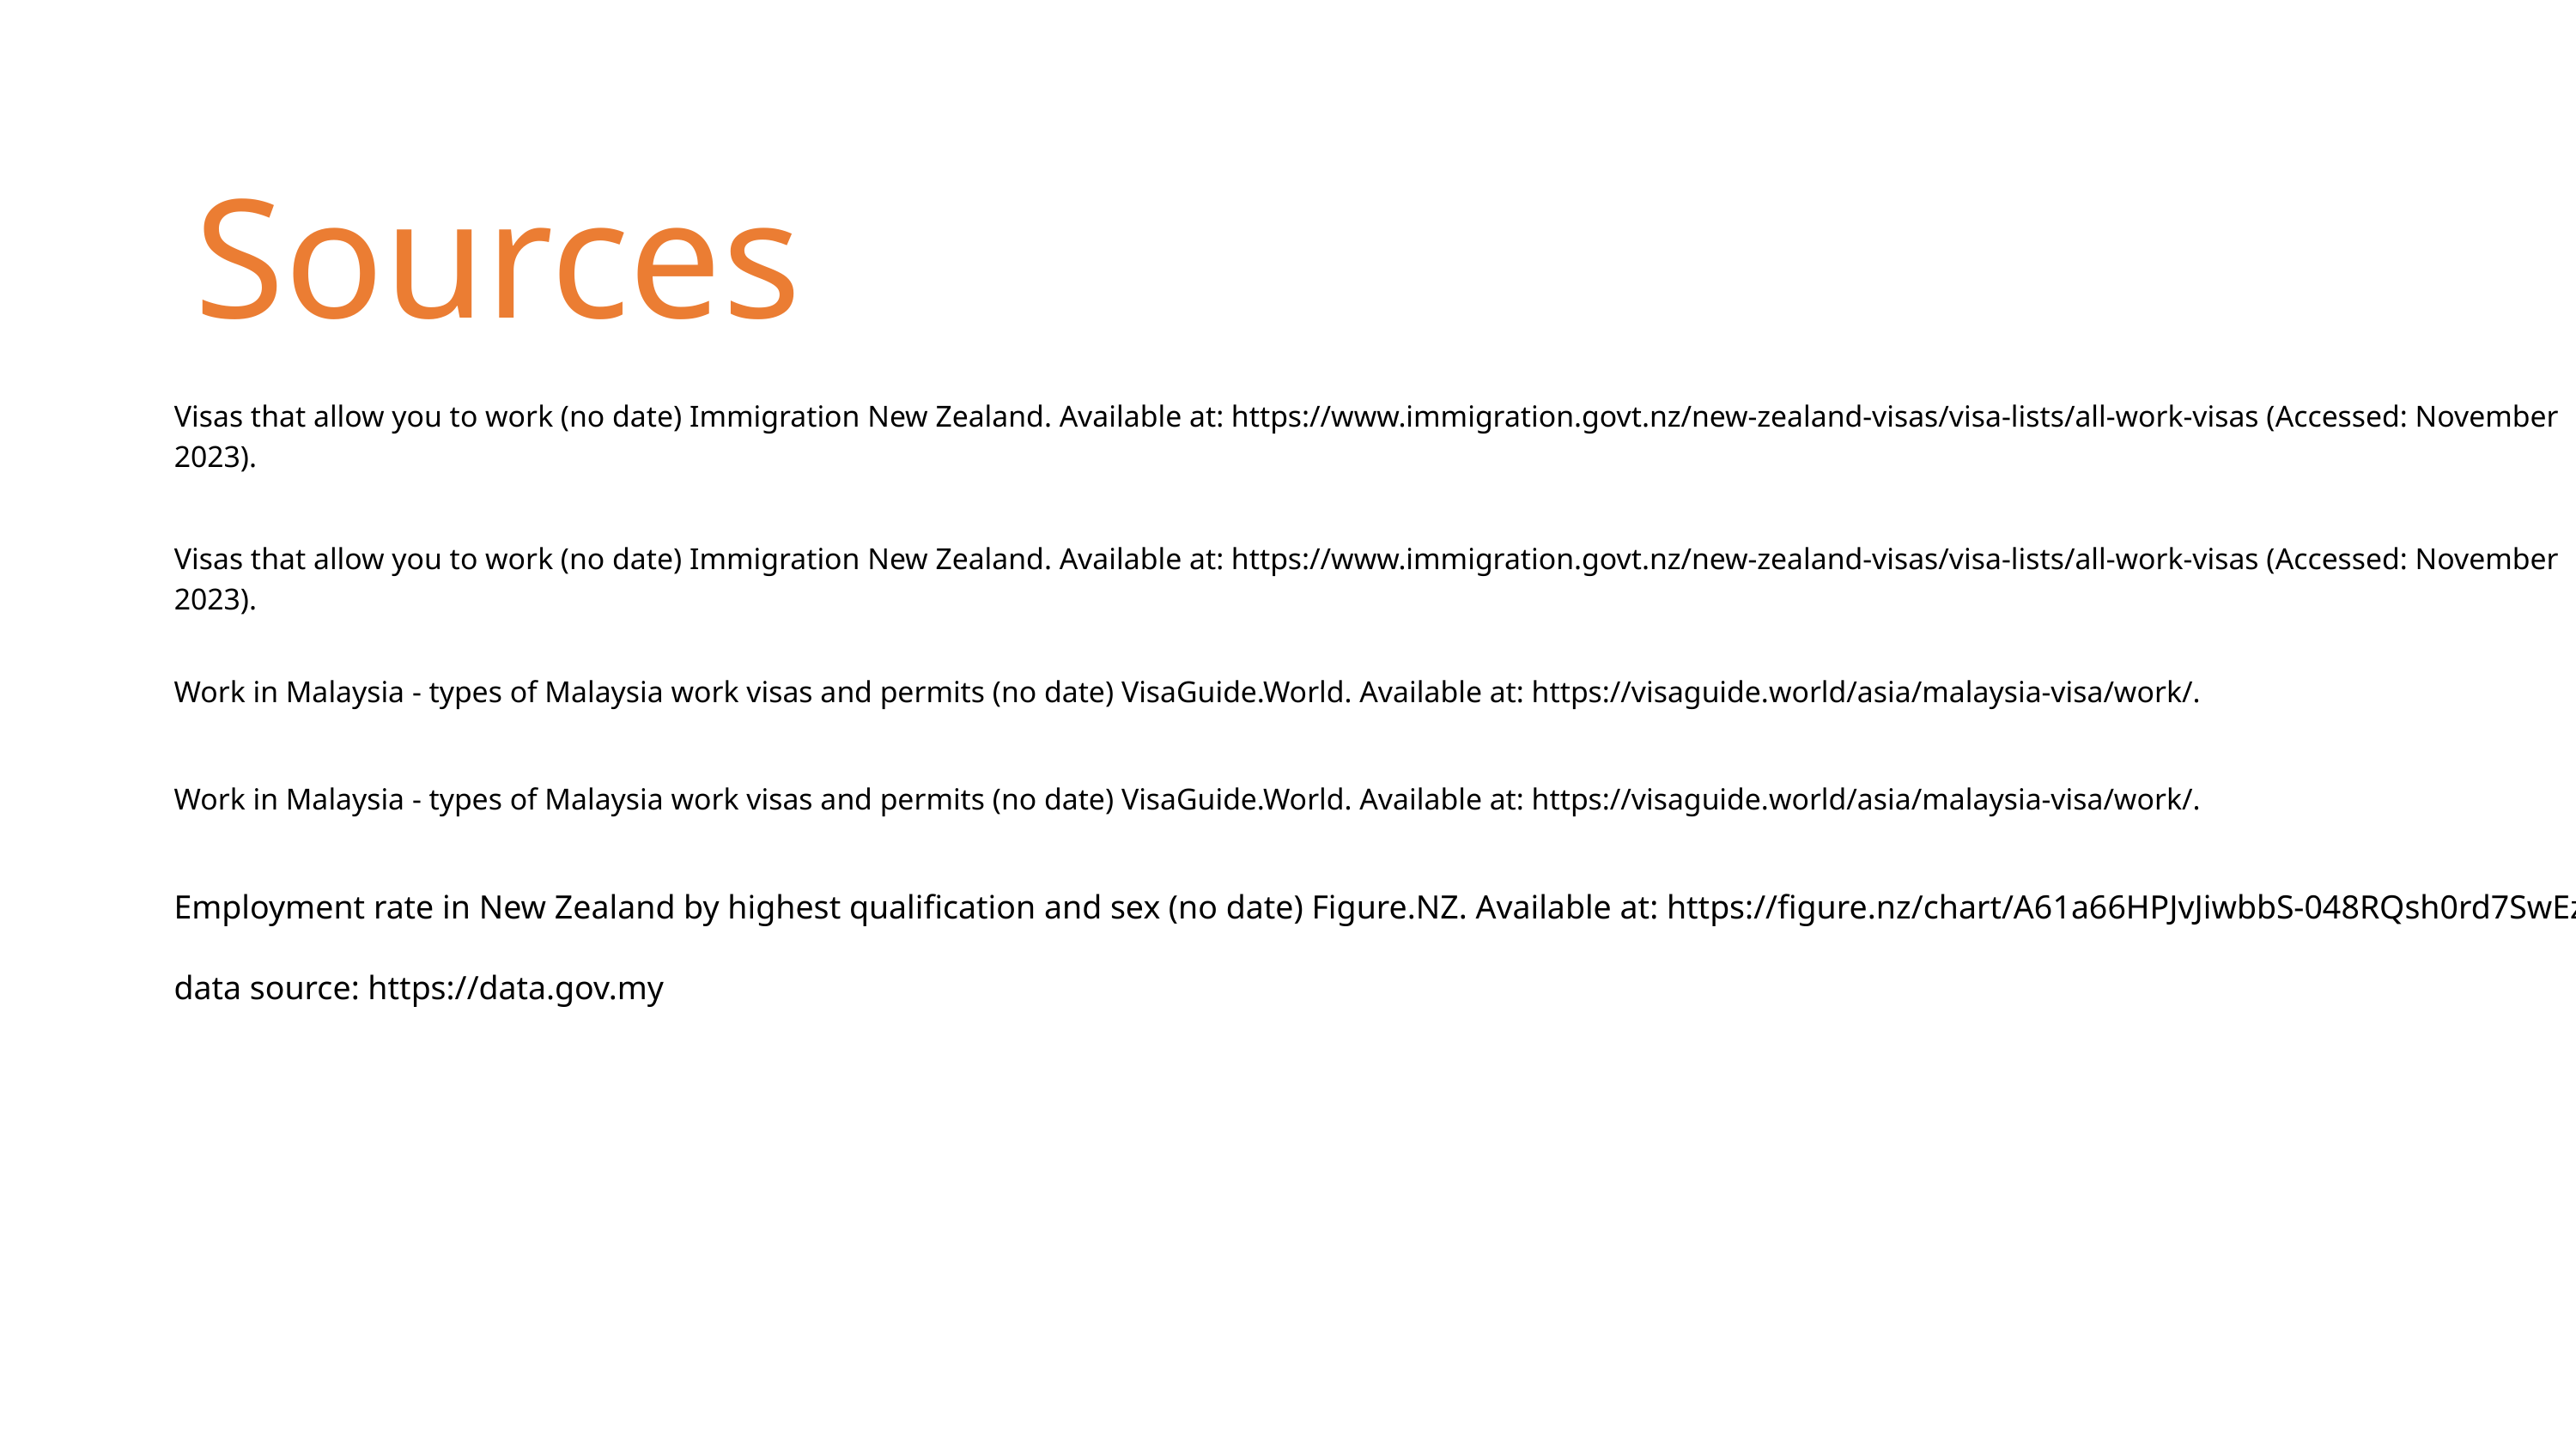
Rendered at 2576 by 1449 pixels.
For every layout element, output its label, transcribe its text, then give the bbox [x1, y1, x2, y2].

text_box Visas that allow you to work (no date) Immigration New Zealand. Available at: https://www.immigration.govt.nz/new-zealand-visas/visa-lists/all-work-visas (Accessed: November 2023). [173, 391, 2576, 534]
text_box Employment rate in New Zealand by highest qualification and sex (no date) Figure.NZ. Available at: https://figure.nz/chart/A61a66HPJvJiwbbS-048RQsh0rd7SwEzx. [173, 880, 2576, 1056]
text_box Work in Malaysia - types of Malaysia work visas and permits (no date) VisaGuide.World. Available at: https://visaguide.world/asia/malaysia-visa/work/. [173, 668, 2262, 775]
text_box Visas that allow you to work (no date) Immigration New Zealand. Available at: https://www.immigration.govt.nz/new-zealand-visas/visa-lists/all-work-visas (Accessed: November 2023). [173, 534, 2576, 733]
text_box Sources [173, 120, 822, 351]
text_box Work in Malaysia - types of Malaysia work visas and permits (no date) VisaGuide.World. Available at: https://visaguide.world/asia/malaysia-visa/work/. [173, 775, 2262, 880]
